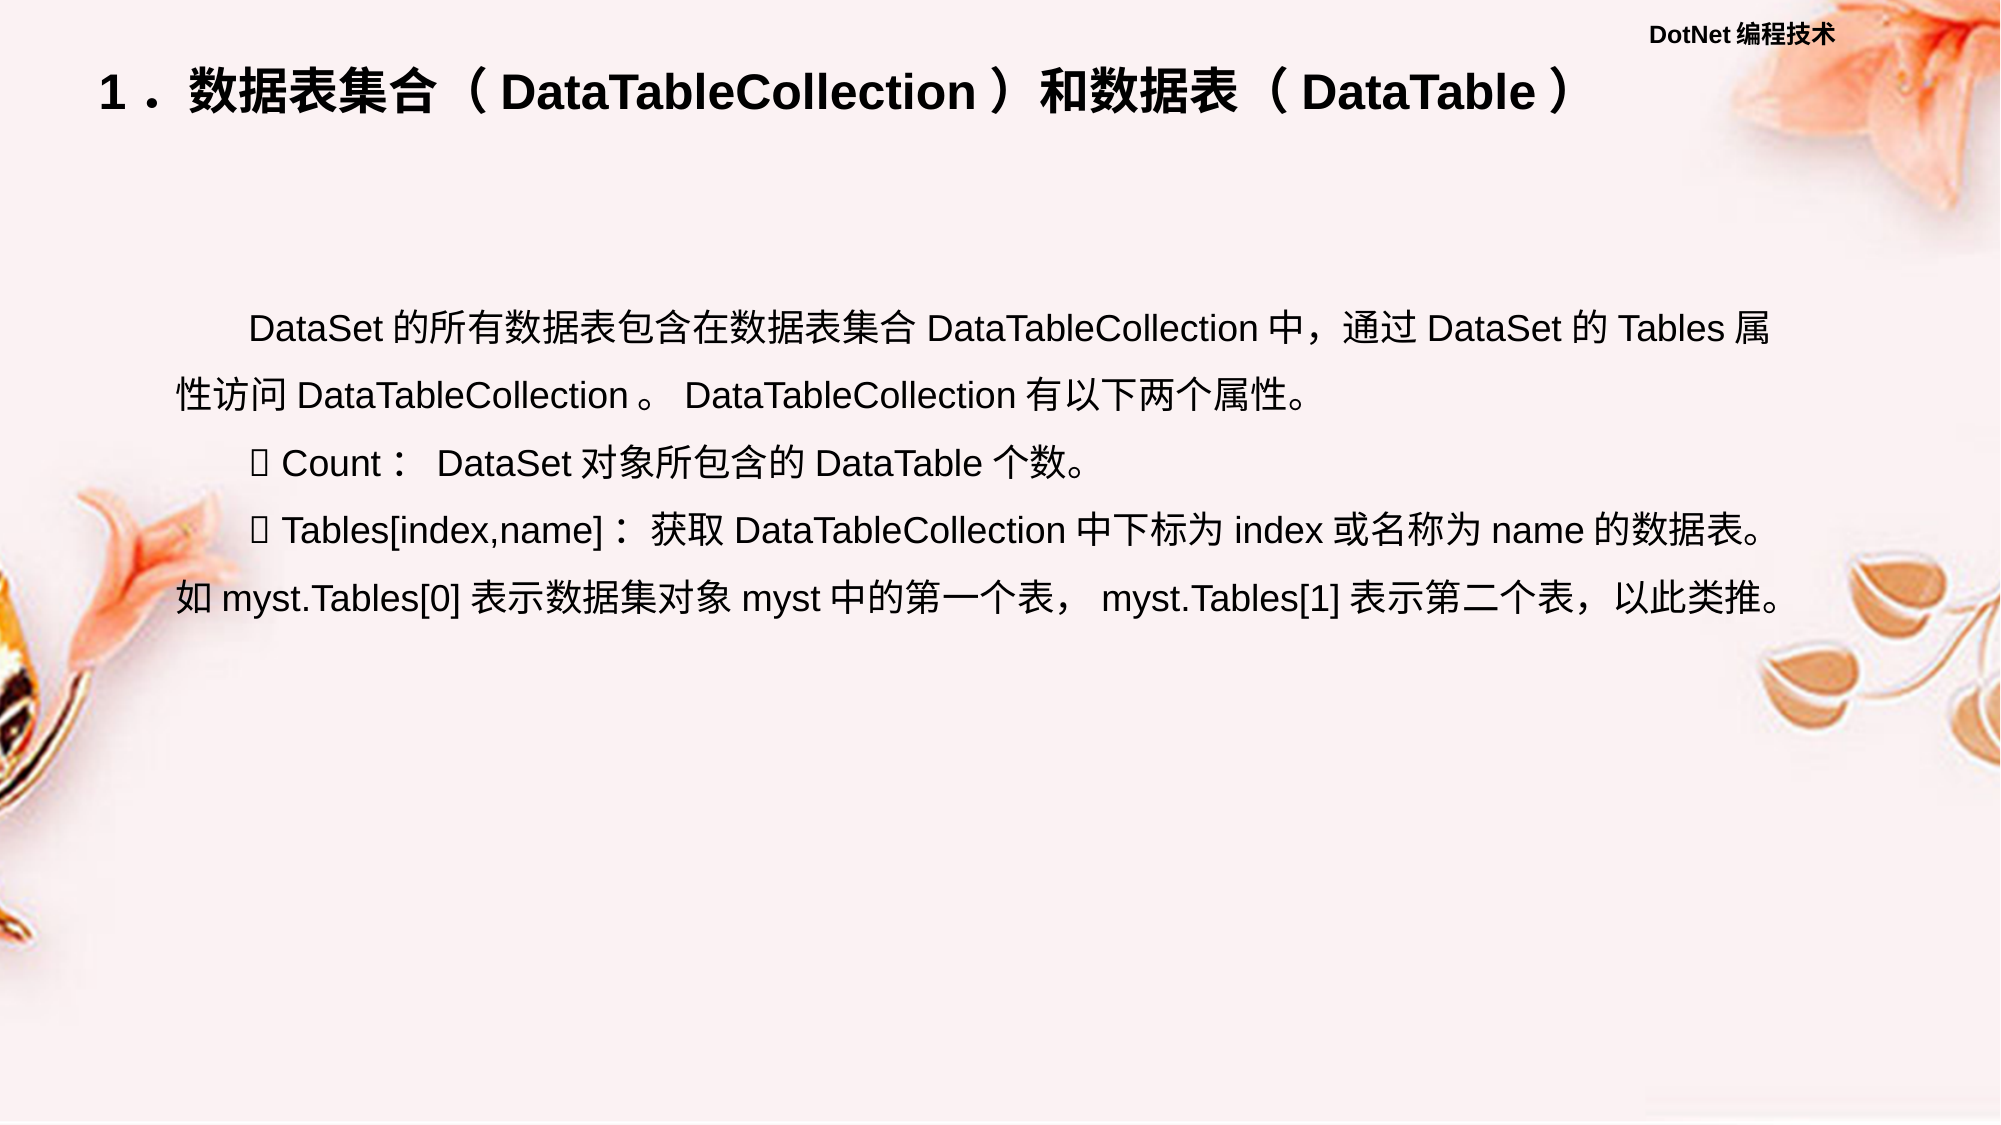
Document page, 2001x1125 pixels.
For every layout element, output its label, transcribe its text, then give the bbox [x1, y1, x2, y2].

text_box 1．数据表集合（DataTableCollection）和数据表（DataTable） [83, 58, 1846, 136]
picture [0, 0, 2001, 1125]
text_box DataSet的所有数据表包含在数据表集合DataTableCollection中，通过DataSet的Tables属性访问DataTableCollection。DataTableCollection有以下两个属性。  Count：DataSet对象所包含的DataTable个数。  Tables[index,name]：获取DataTableCollection中下标为index或名称为name的数据表。如myst.Tables[0]表示数据集对象myst中的第一个表，myst.Tables[1]表示第二个表，以此类推。 [160, 273, 1813, 627]
